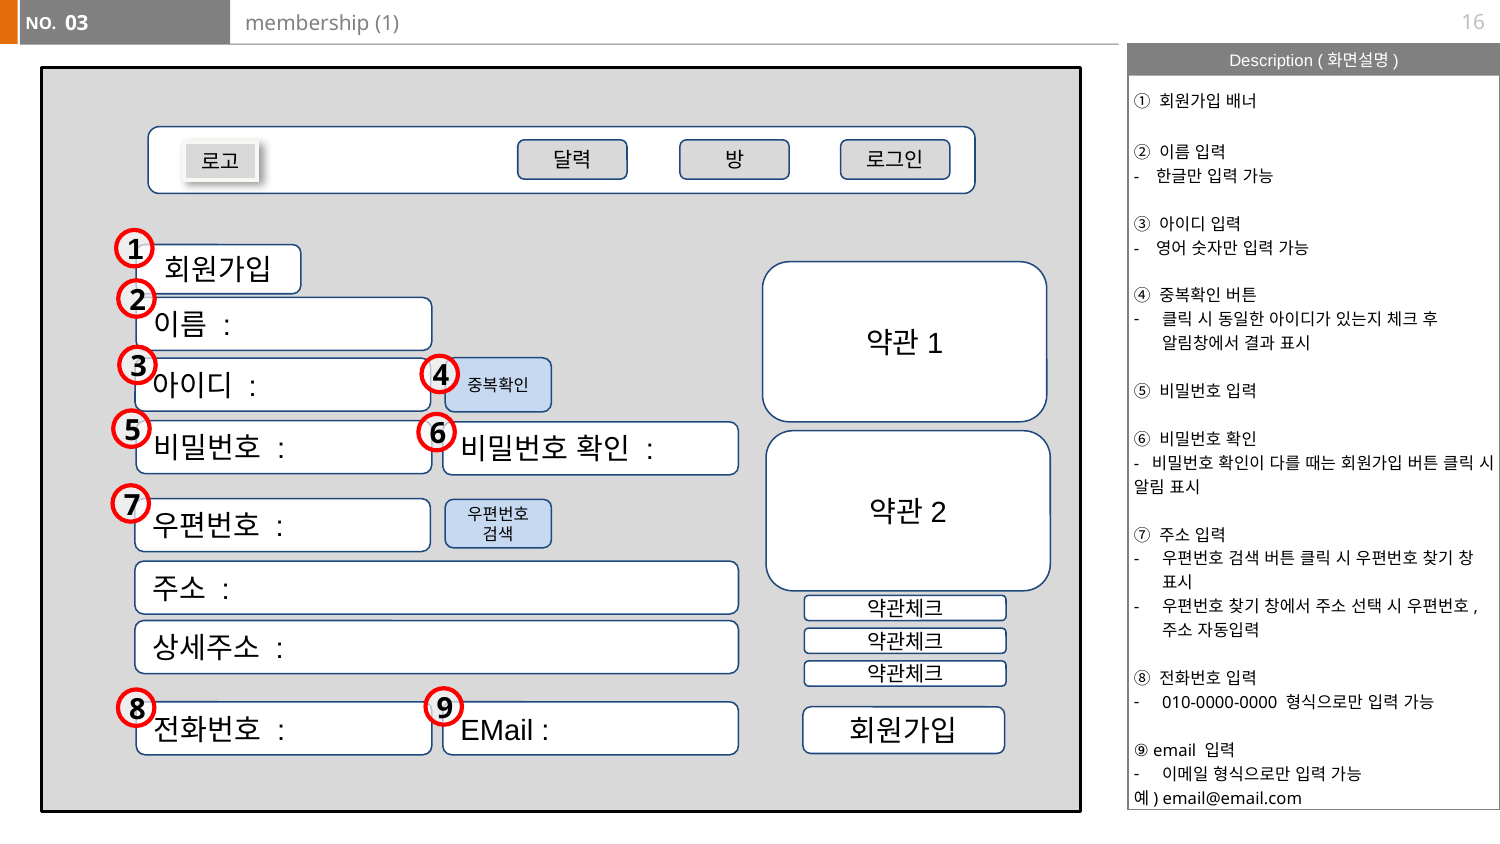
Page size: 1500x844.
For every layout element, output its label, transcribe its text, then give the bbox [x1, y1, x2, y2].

text_box 2 [118, 280, 155, 317]
text_box 1 [116, 229, 153, 267]
text_box 약관체크 [804, 595, 1007, 621]
text_box 우편번호 : [134, 498, 431, 552]
text_box 로고 [183, 141, 258, 180]
text_box 로그인 [840, 139, 950, 180]
text_box 3 [119, 346, 156, 384]
text_box 약관체크 [804, 660, 1007, 687]
text_box 아이디 : [135, 358, 431, 412]
text_box [39, 65, 1083, 814]
text_box 중복확인 [445, 357, 552, 412]
text_box 방 [679, 139, 790, 180]
text_box 주소 : [134, 561, 739, 615]
list 03 [64, 2, 231, 50]
text_box 8 [117, 689, 155, 726]
text_box 이름 : [136, 297, 432, 351]
text_box 9 [425, 688, 462, 725]
text_box 5 [113, 410, 150, 447]
title membership (1) [230, 2, 1117, 51]
text_box 6 [418, 413, 455, 451]
text_box 약관체크 [804, 628, 1007, 654]
text_box 달력 [517, 139, 628, 180]
slide_number 16 [1409, 0, 1500, 46]
text_box EMail : [442, 701, 739, 755]
text_box 약관1 [762, 261, 1047, 422]
text_box [148, 126, 976, 194]
text_box 약관2 [766, 430, 1051, 591]
text_box 회원가입 [136, 244, 301, 294]
text_box 4 [421, 355, 458, 393]
text_box 우편번호 검색 [445, 499, 552, 548]
list ① 회원가입 배너 ② 이름 입력 - 한글만 입력 가능 ③ 아이디 입력 - 영어 숫자만 입력 가능 ④ 중복확인 버튼 클릭 시 동일한 아이디가 있는지 체크 후 알림창에서 결과 표시 ⑤ 비밀번호 입력 ⑥ 비밀번호 확인 - 비밀번호 확인이 다를 때는 회원가입 버튼 클릭 시 알림 표시 ⑦ 주소 입력 우편번호 검색 버튼 클릭 시 우편번호 찾기 창 표시 우편번호 찾기 창에서 주소 선택 시 우편번호, 주소 자동입력 ⑧ 전화번호 입력 010-0000-0000 형식으로만 입력 가능 ⑨ email 입력 이메일 형식으로만 입력 가능 예) email@email.com [1128, 79, 1500, 812]
text_box 전화번호 : [136, 701, 432, 755]
text_box 회원가입 [802, 706, 1005, 754]
text_box 비밀번호 : [136, 420, 432, 474]
text_box 상세주소 : [134, 620, 739, 674]
text_box 비밀번호 확인 : [442, 421, 739, 475]
text_box 7 [112, 485, 149, 522]
